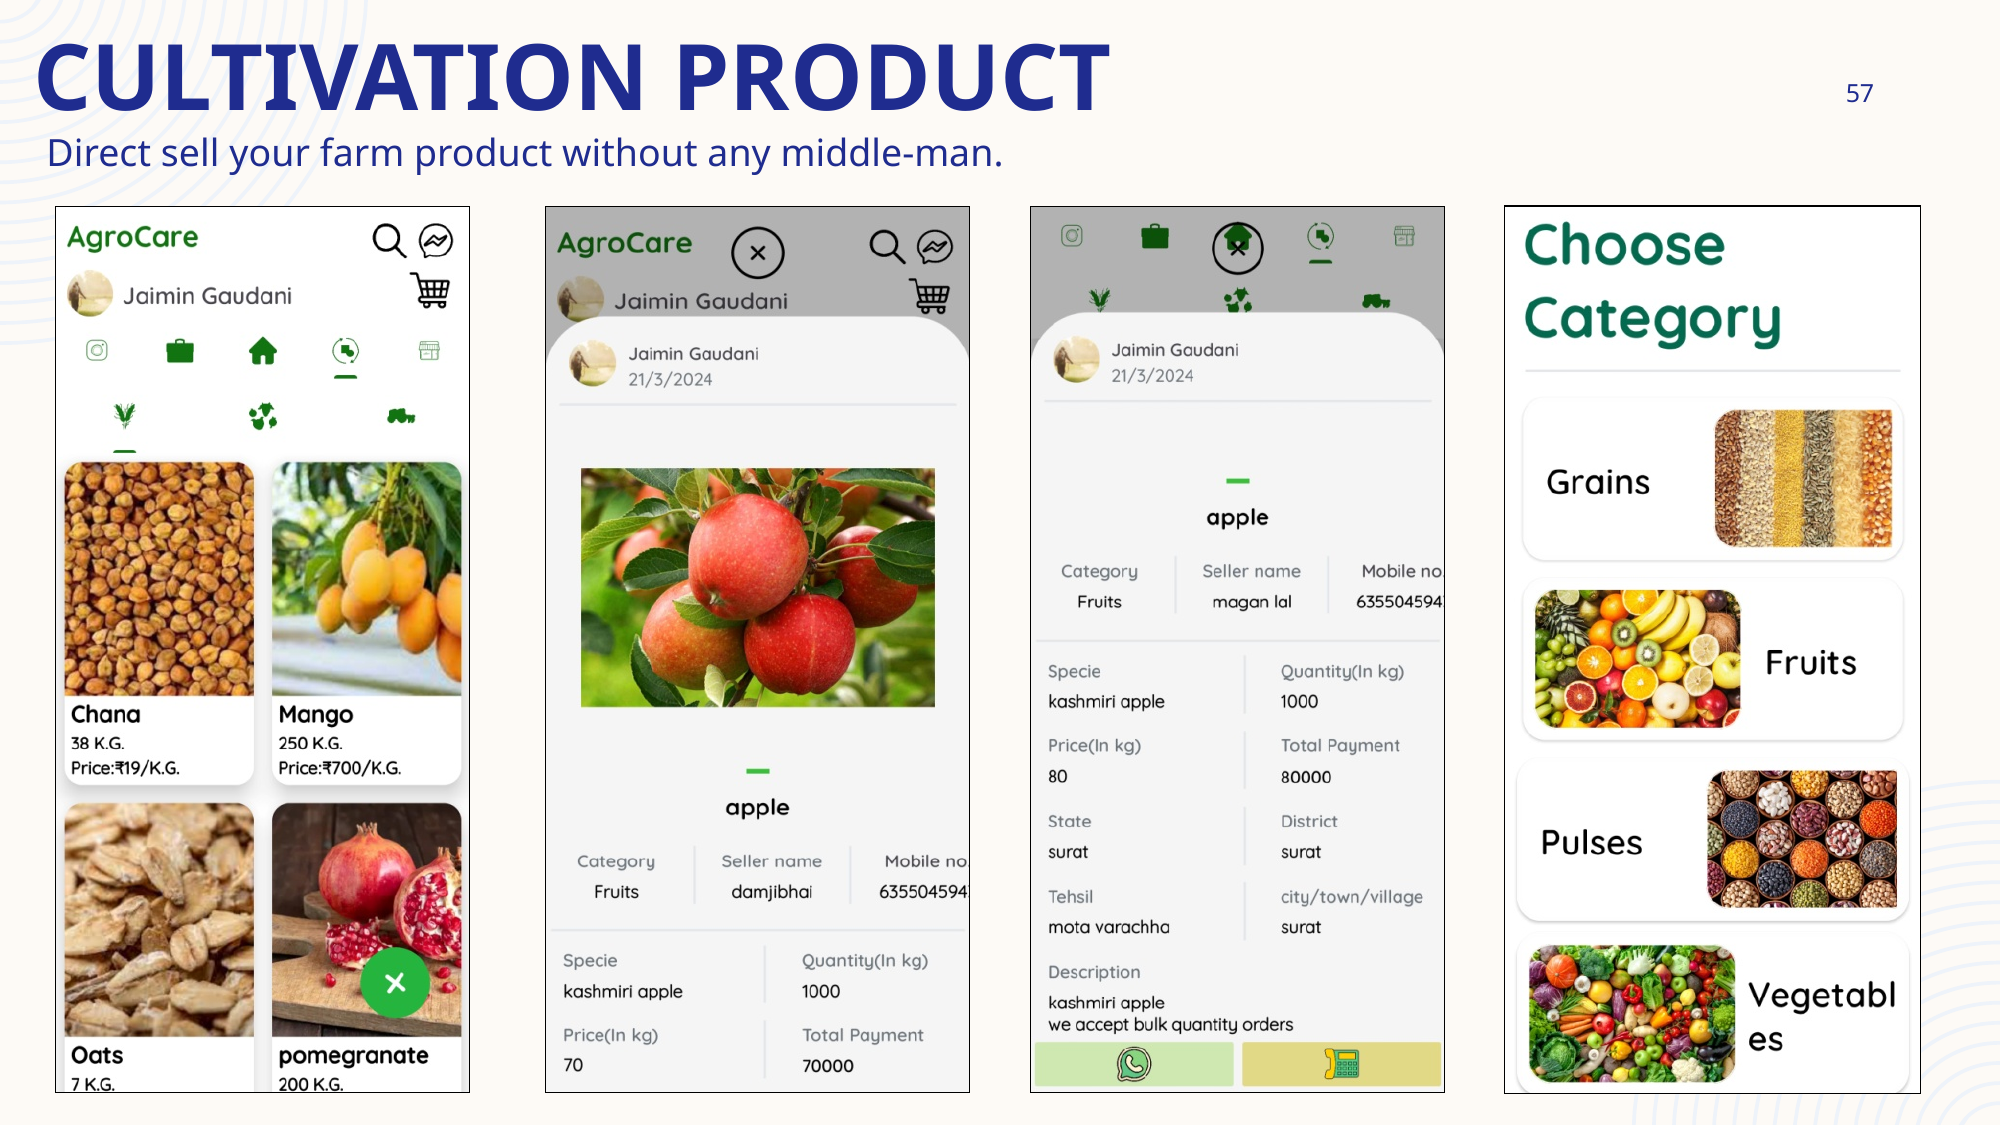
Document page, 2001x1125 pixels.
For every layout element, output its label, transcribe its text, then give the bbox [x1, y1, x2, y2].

slide_number 57 [1712, 75, 1875, 116]
text_box Direct sell your farm product without any middle-man. [31, 121, 1855, 182]
picture [55, 206, 470, 1093]
picture [1505, 206, 1920, 1093]
picture [1030, 206, 1445, 1093]
picture [545, 206, 970, 1093]
title Cultivation product [18, 14, 1275, 136]
